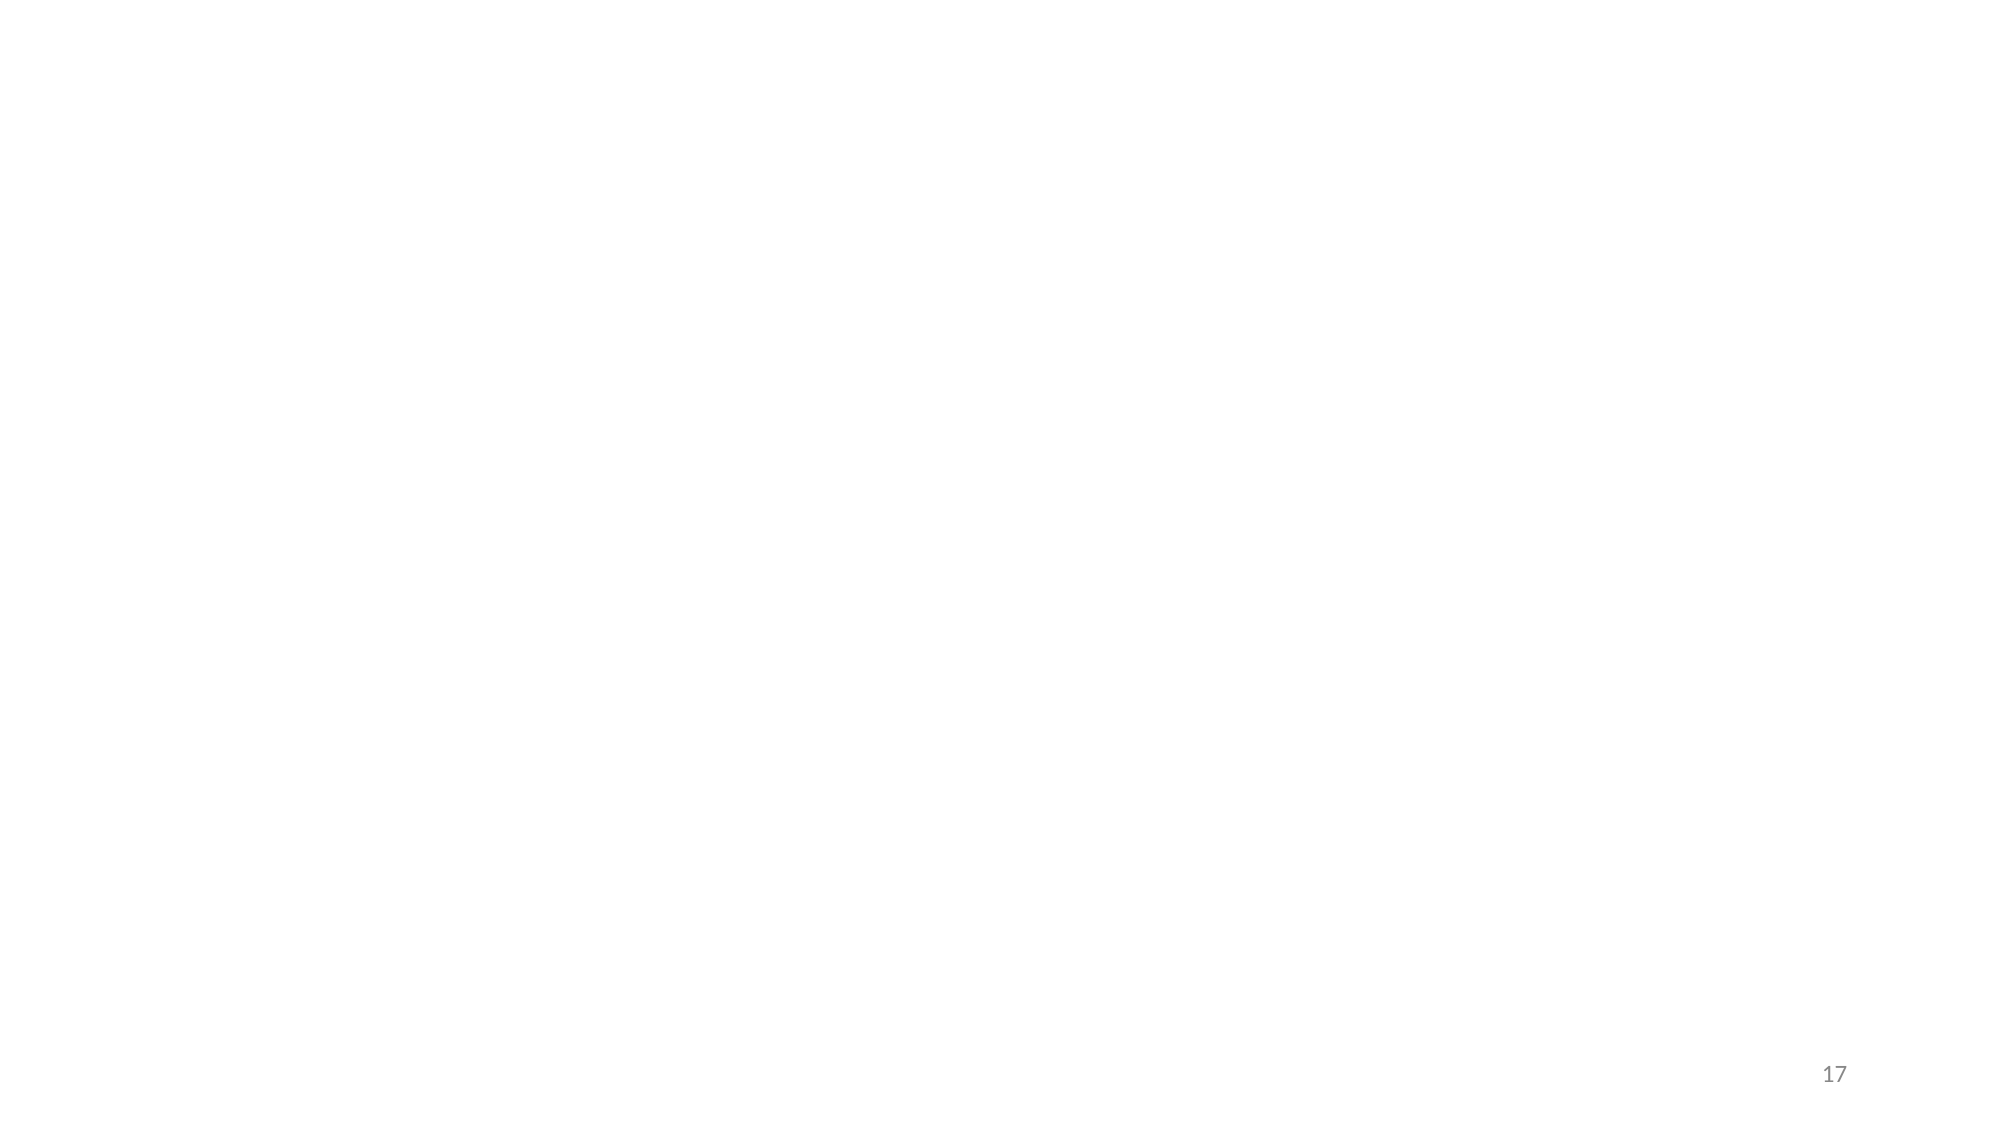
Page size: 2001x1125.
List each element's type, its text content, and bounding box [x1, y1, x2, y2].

slide_number 17 [1412, 1042, 1863, 1103]
